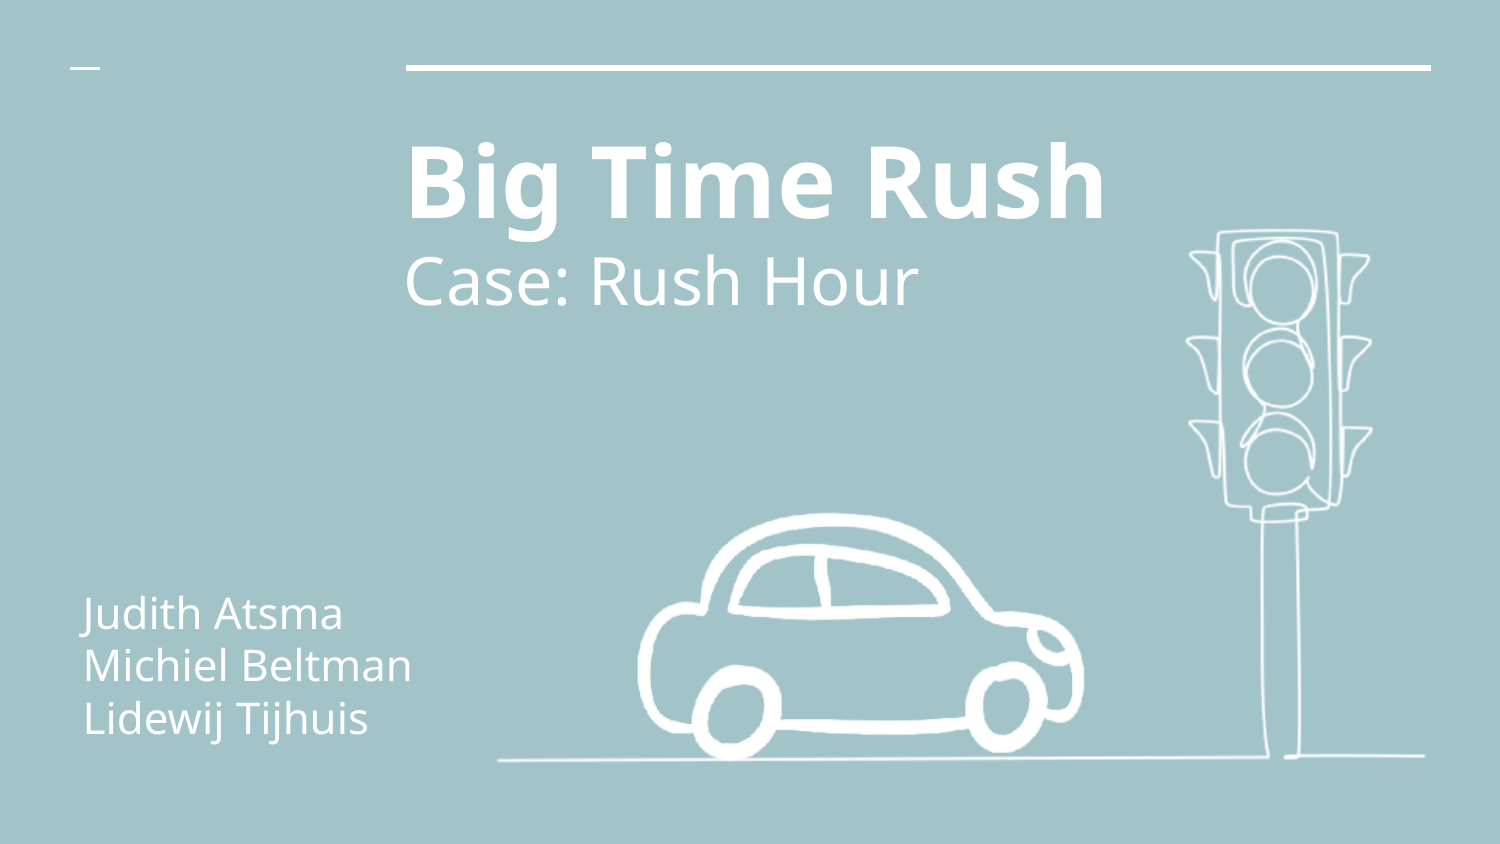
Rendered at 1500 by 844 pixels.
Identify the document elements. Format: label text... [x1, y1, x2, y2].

picture [370, 148, 1454, 803]
title Big Time Rush Case: Rush Hour [389, 103, 1428, 357]
subtitle Judith Atsma Michiel Beltman Lidewij Tijhuis [67, 554, 489, 758]
